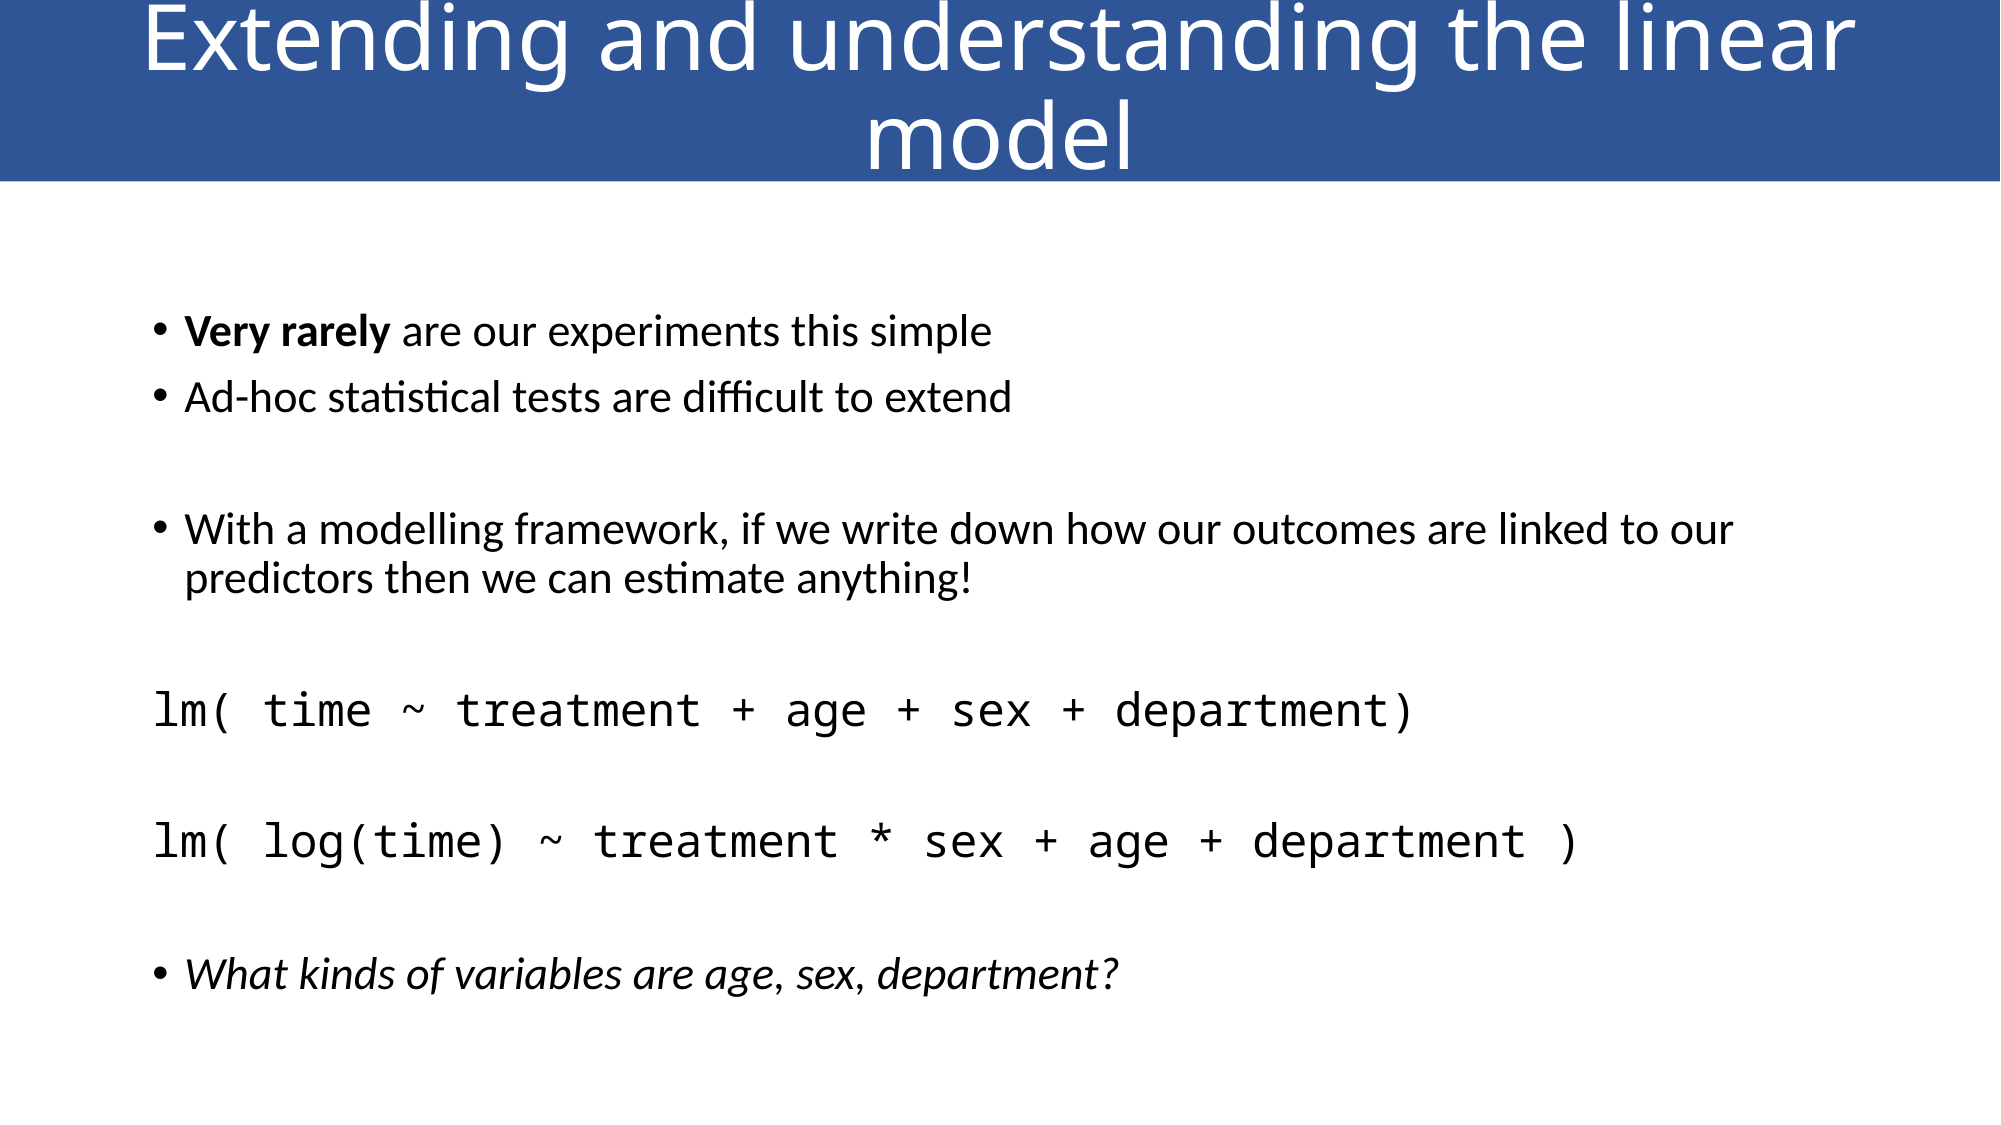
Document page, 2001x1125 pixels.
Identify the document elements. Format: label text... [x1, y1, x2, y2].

title Extending and understanding the linear model [0, 0, 2000, 182]
list Very rarely are our experiments this simple Ad-hoc statistical tests are difficult to extend With a modelling framework, if we write down how our outcomes are linked to our predictors then we can estimate anything! lm( time ~ treatment + age + sex + department) lm( log(time) ~ treatment * sex + age + department ) What kinds of variables are age, sex, department? [137, 299, 1863, 1014]
